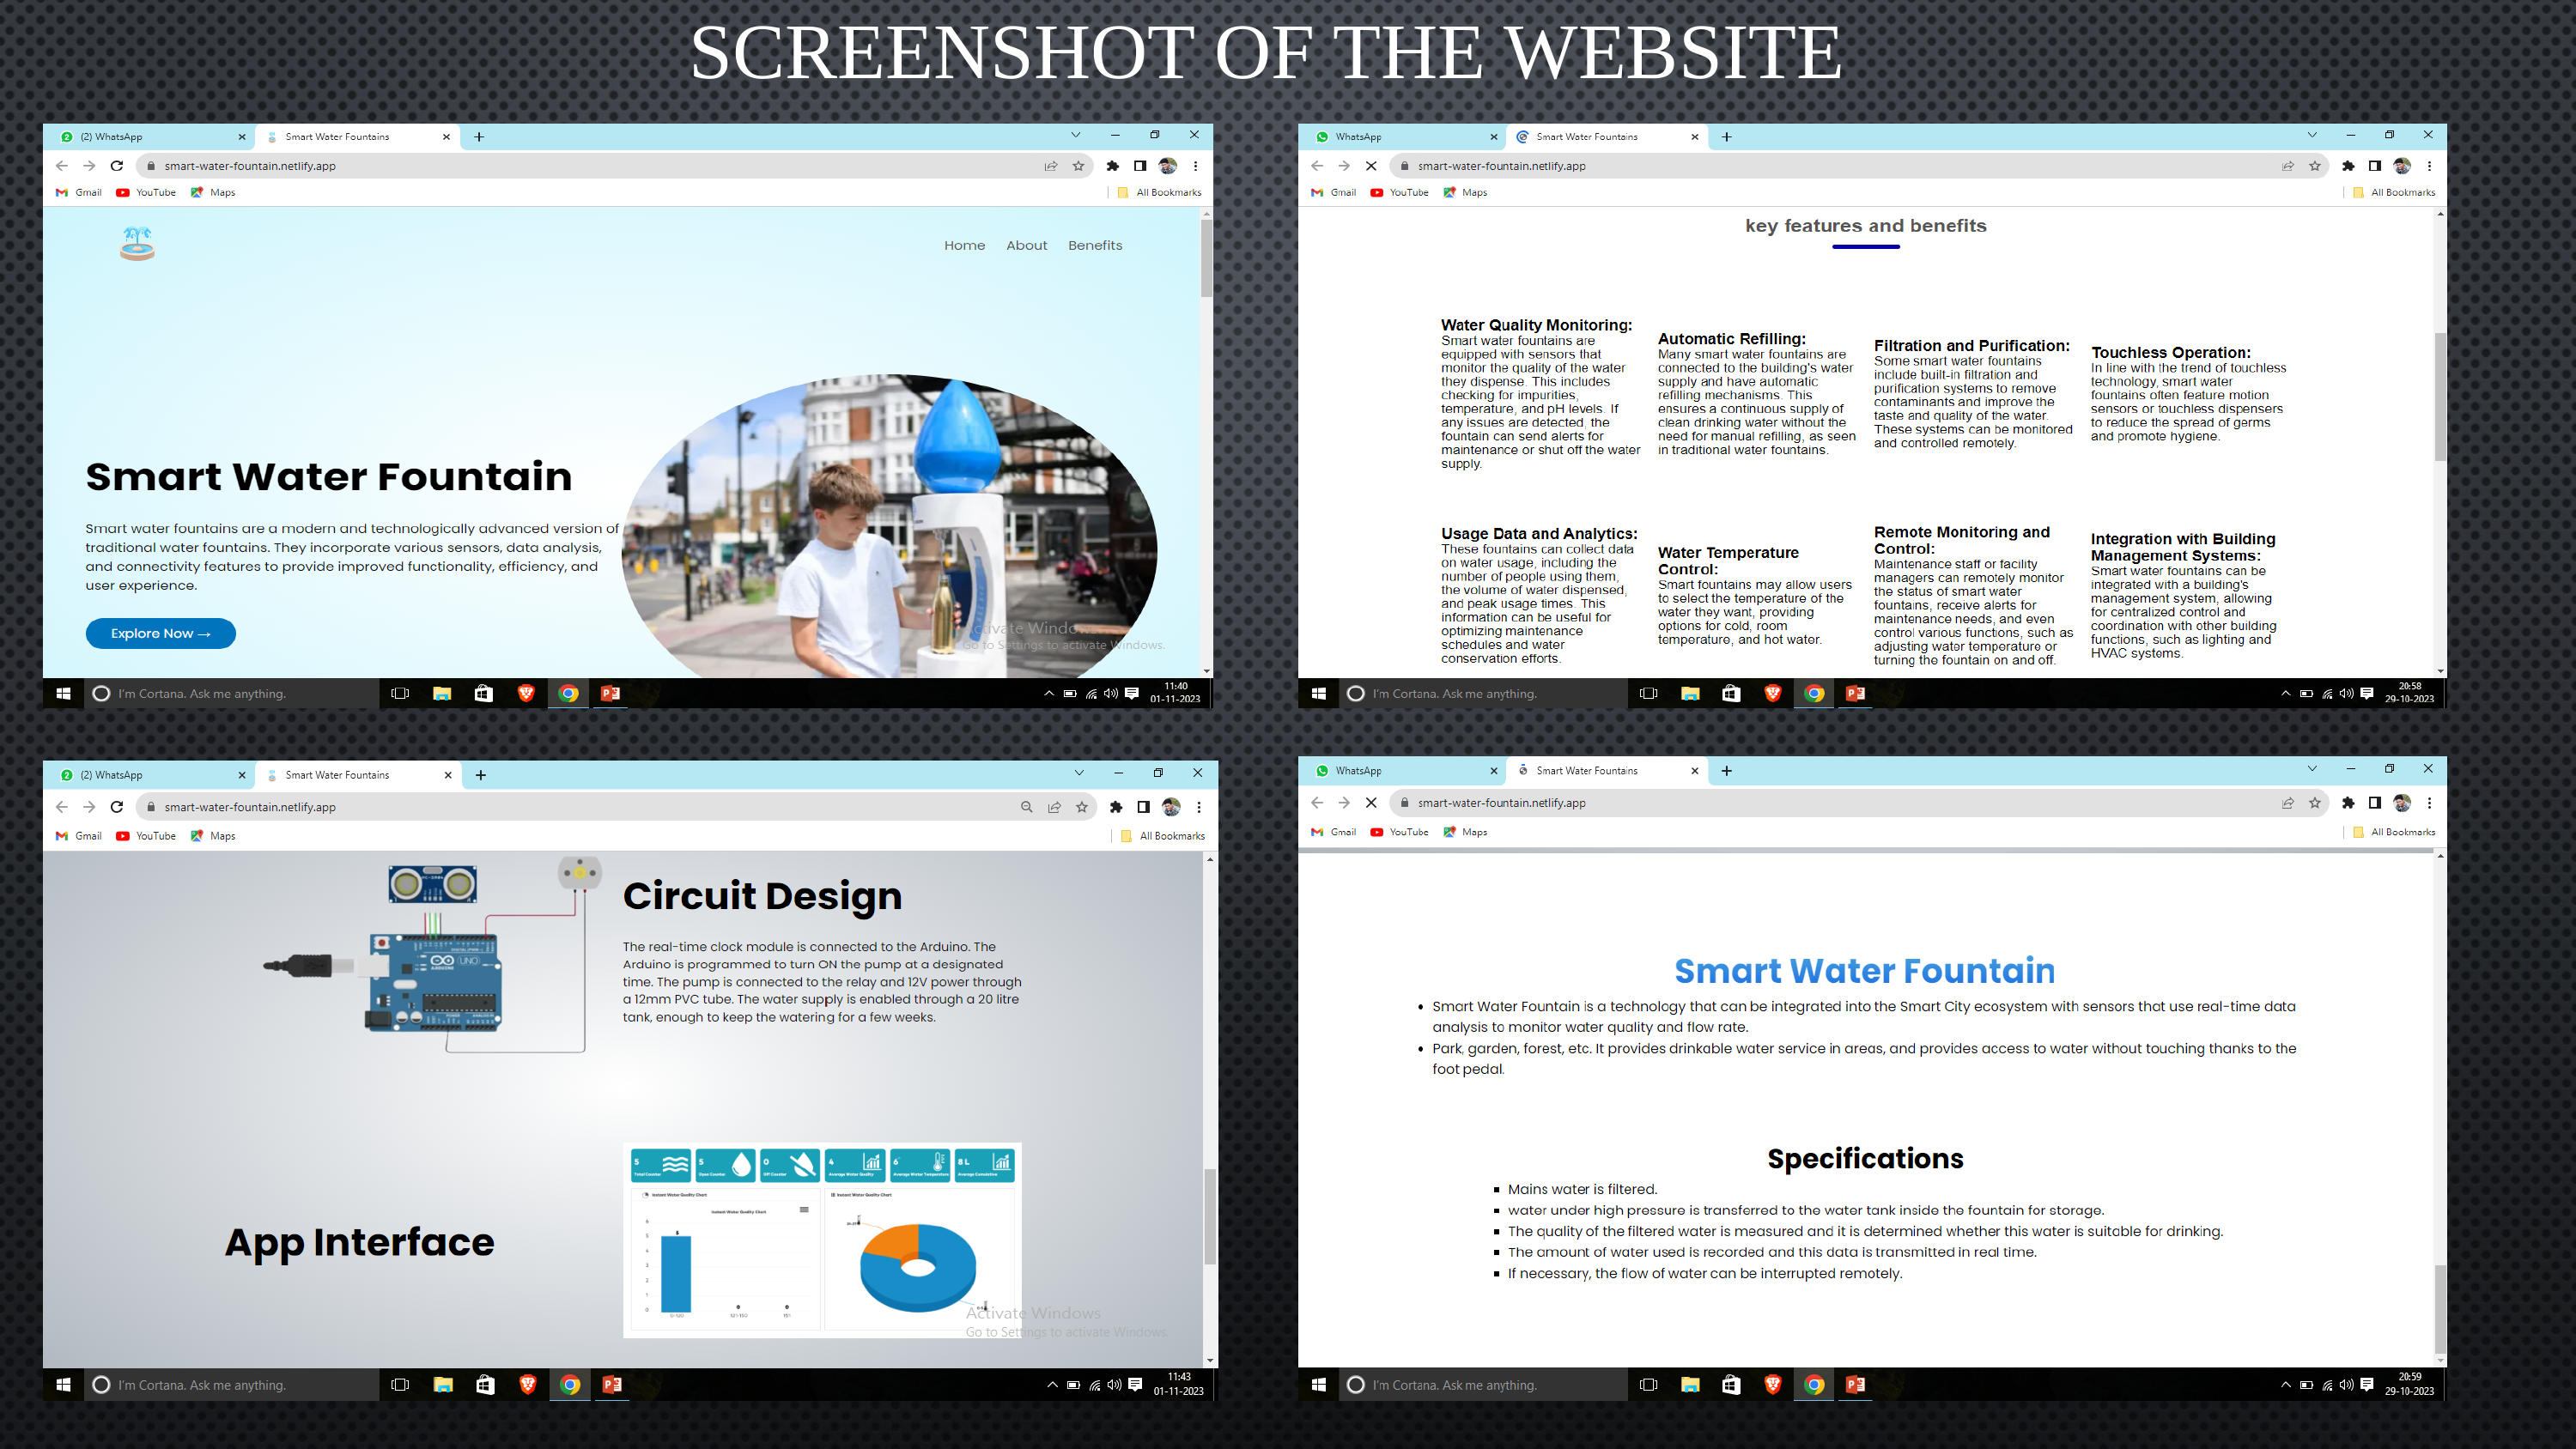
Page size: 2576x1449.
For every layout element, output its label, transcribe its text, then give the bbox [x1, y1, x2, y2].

picture [42, 124, 1213, 708]
picture [1298, 124, 2448, 708]
text_box SCREENSHOT OF THE WEBSITE [676, 0, 1939, 100]
picture [1298, 755, 2448, 1401]
picture [42, 761, 1218, 1401]
